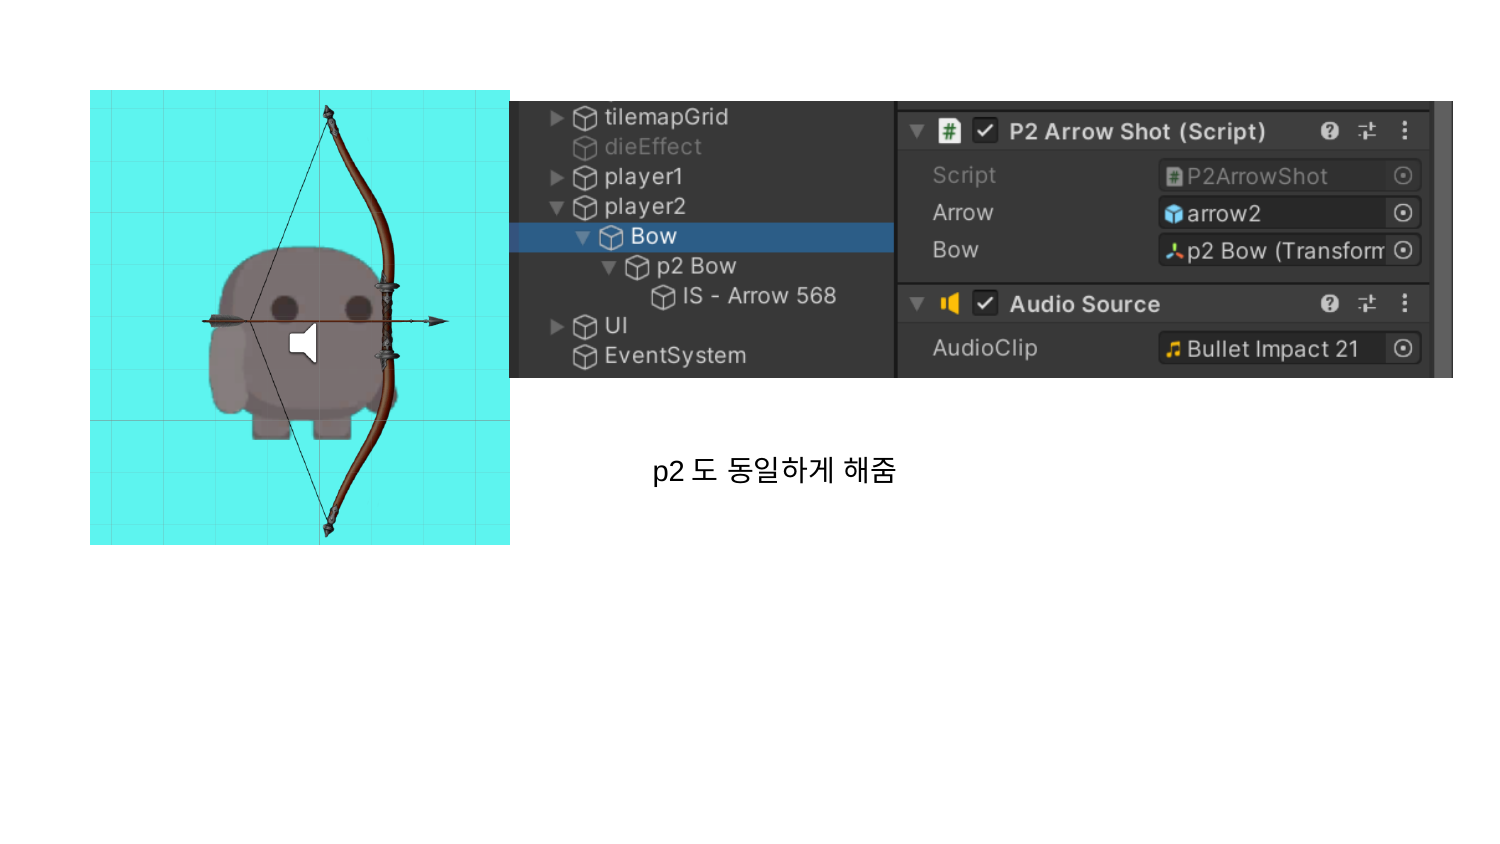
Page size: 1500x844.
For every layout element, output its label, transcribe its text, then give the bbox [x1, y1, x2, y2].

picture [90, 90, 1453, 546]
text_box p2도 동일하게 해줌 [637, 437, 1474, 502]
